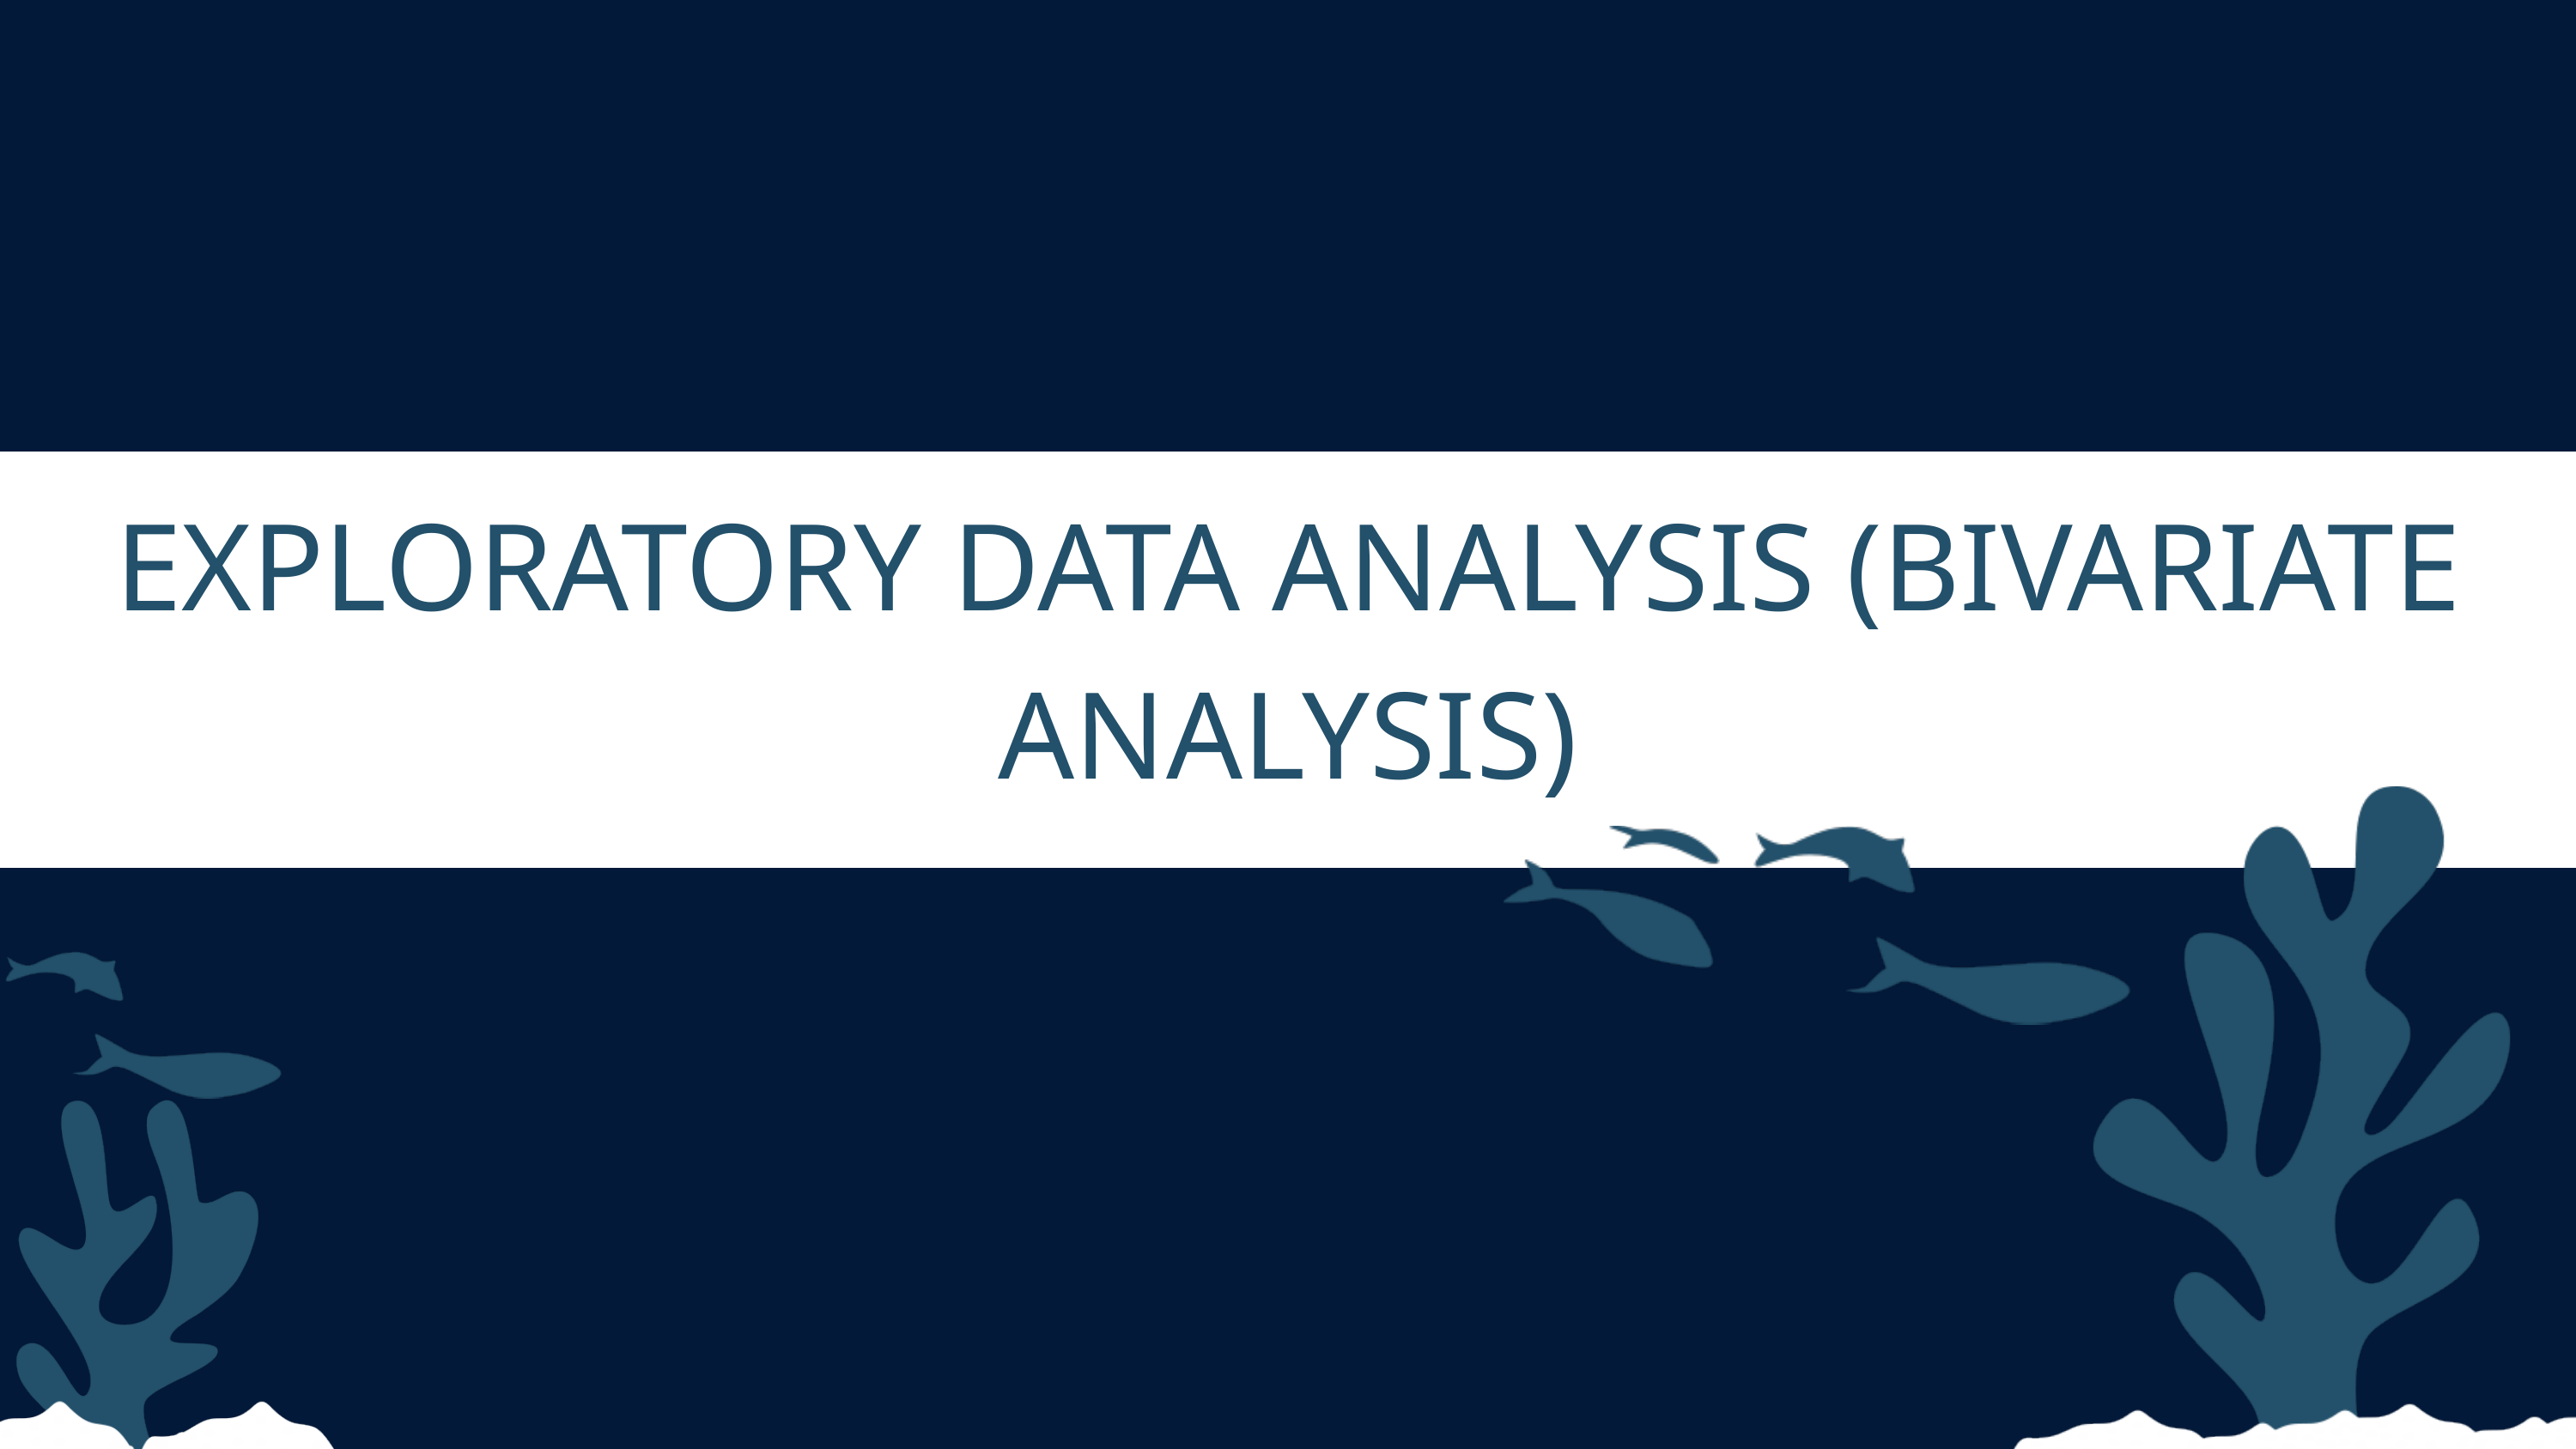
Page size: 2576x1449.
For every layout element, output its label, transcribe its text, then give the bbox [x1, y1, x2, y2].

text_box [0, 951, 288, 1099]
text_box [0, 1069, 376, 1449]
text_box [0, 451, 2576, 869]
text_box [1503, 971, 2139, 1025]
text_box [1990, 878, 2576, 1449]
text_box EXPLORATORY DATA ANALYSIS (BIVARIATE ANALYSIS) [87, 878, 2489, 971]
